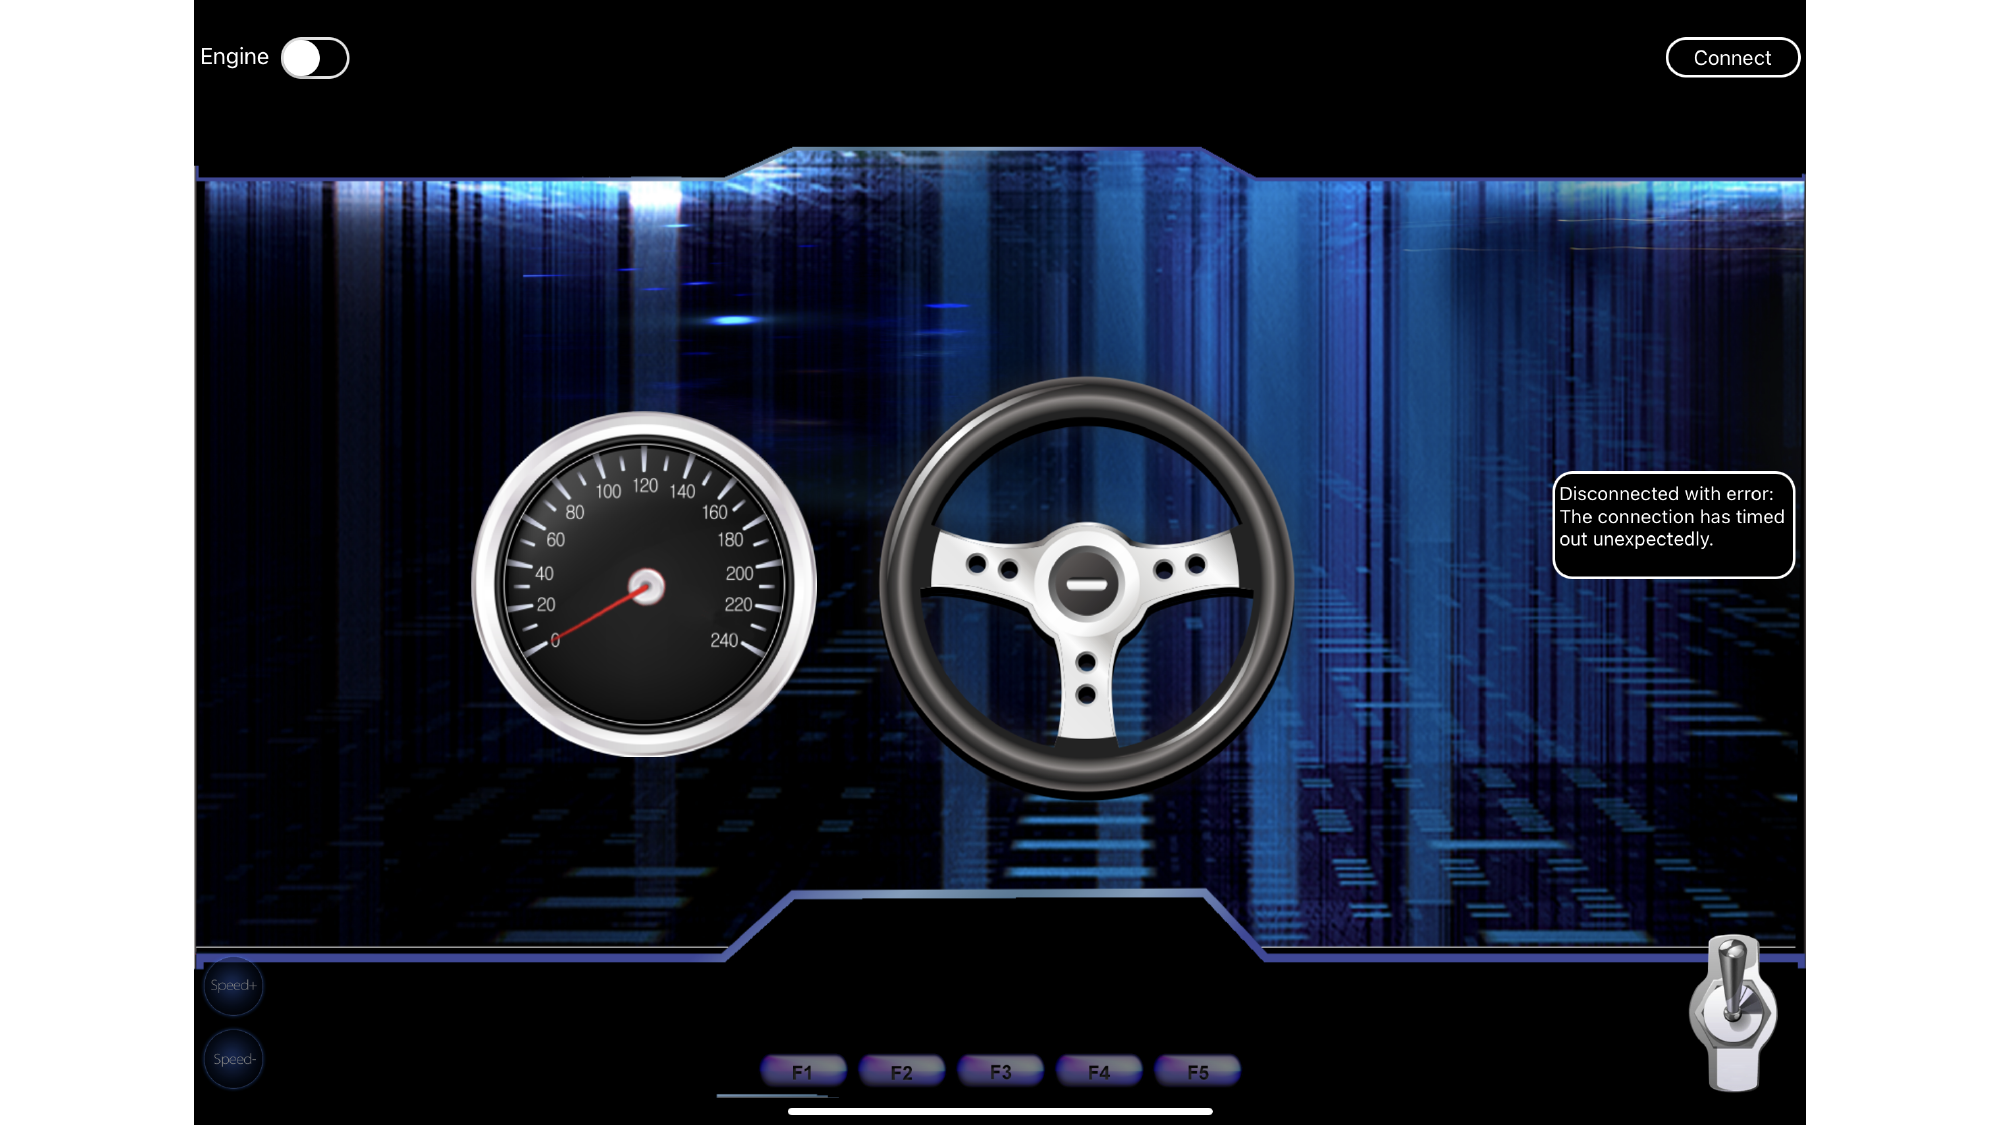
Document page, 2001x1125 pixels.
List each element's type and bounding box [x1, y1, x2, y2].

picture [194, 0, 1806, 1125]
